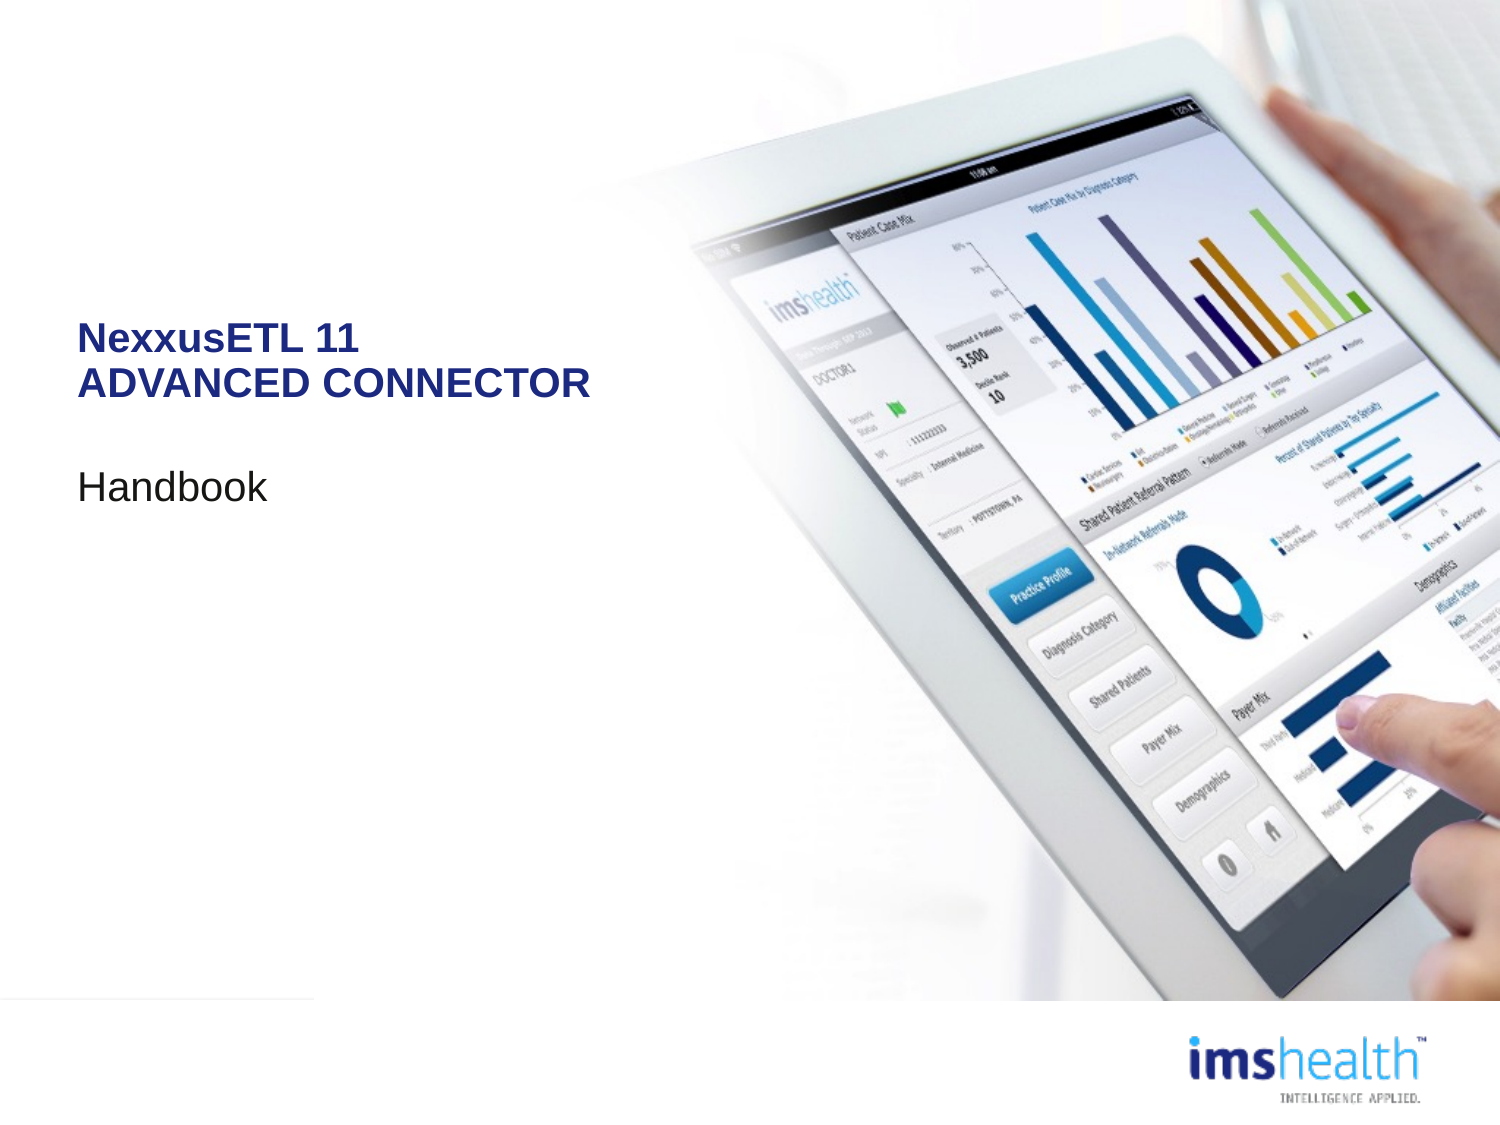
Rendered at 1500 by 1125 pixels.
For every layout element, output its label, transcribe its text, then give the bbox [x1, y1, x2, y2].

title NexxusETL 11 ADVANCED CONNECTOR [77, 286, 904, 454]
picture [1187, 1029, 1428, 1111]
subtitle Handbook [77, 454, 904, 548]
picture [314, 0, 1500, 1001]
